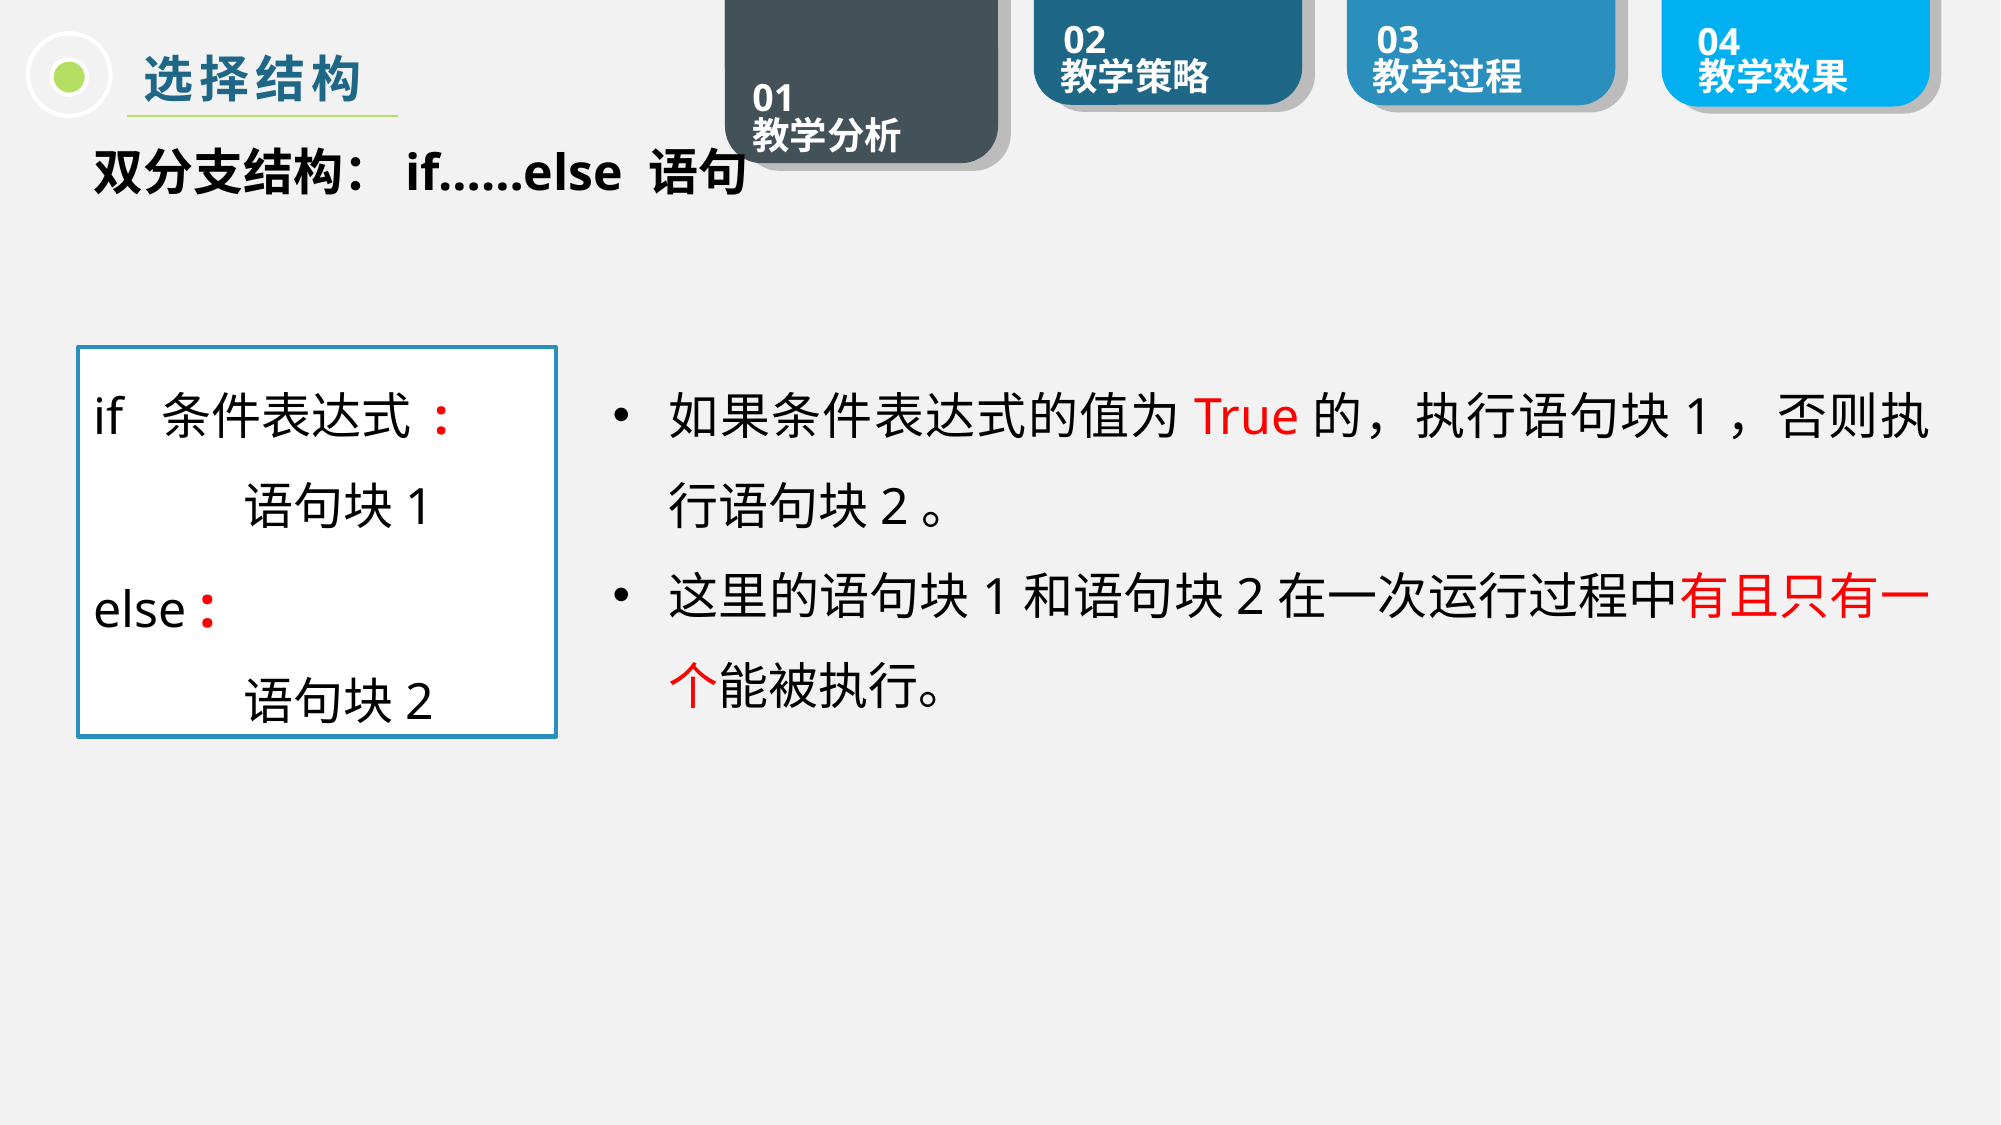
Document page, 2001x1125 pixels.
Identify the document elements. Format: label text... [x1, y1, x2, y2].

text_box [27, 33, 111, 117]
text_box 如果条件表达式的值为True的，执行语句块1，否则执行语句块2。 这里的语句块1和语句块2在一次运行过程中有且只有一个能被执行。 [597, 346, 1945, 722]
text_box if 条件表达式 : 语句块1 else : 语句块2 [76, 345, 558, 739]
text_box 选择结构 [128, 40, 1155, 115]
text_box 双分支结构：if……else 语句 [78, 122, 1922, 209]
